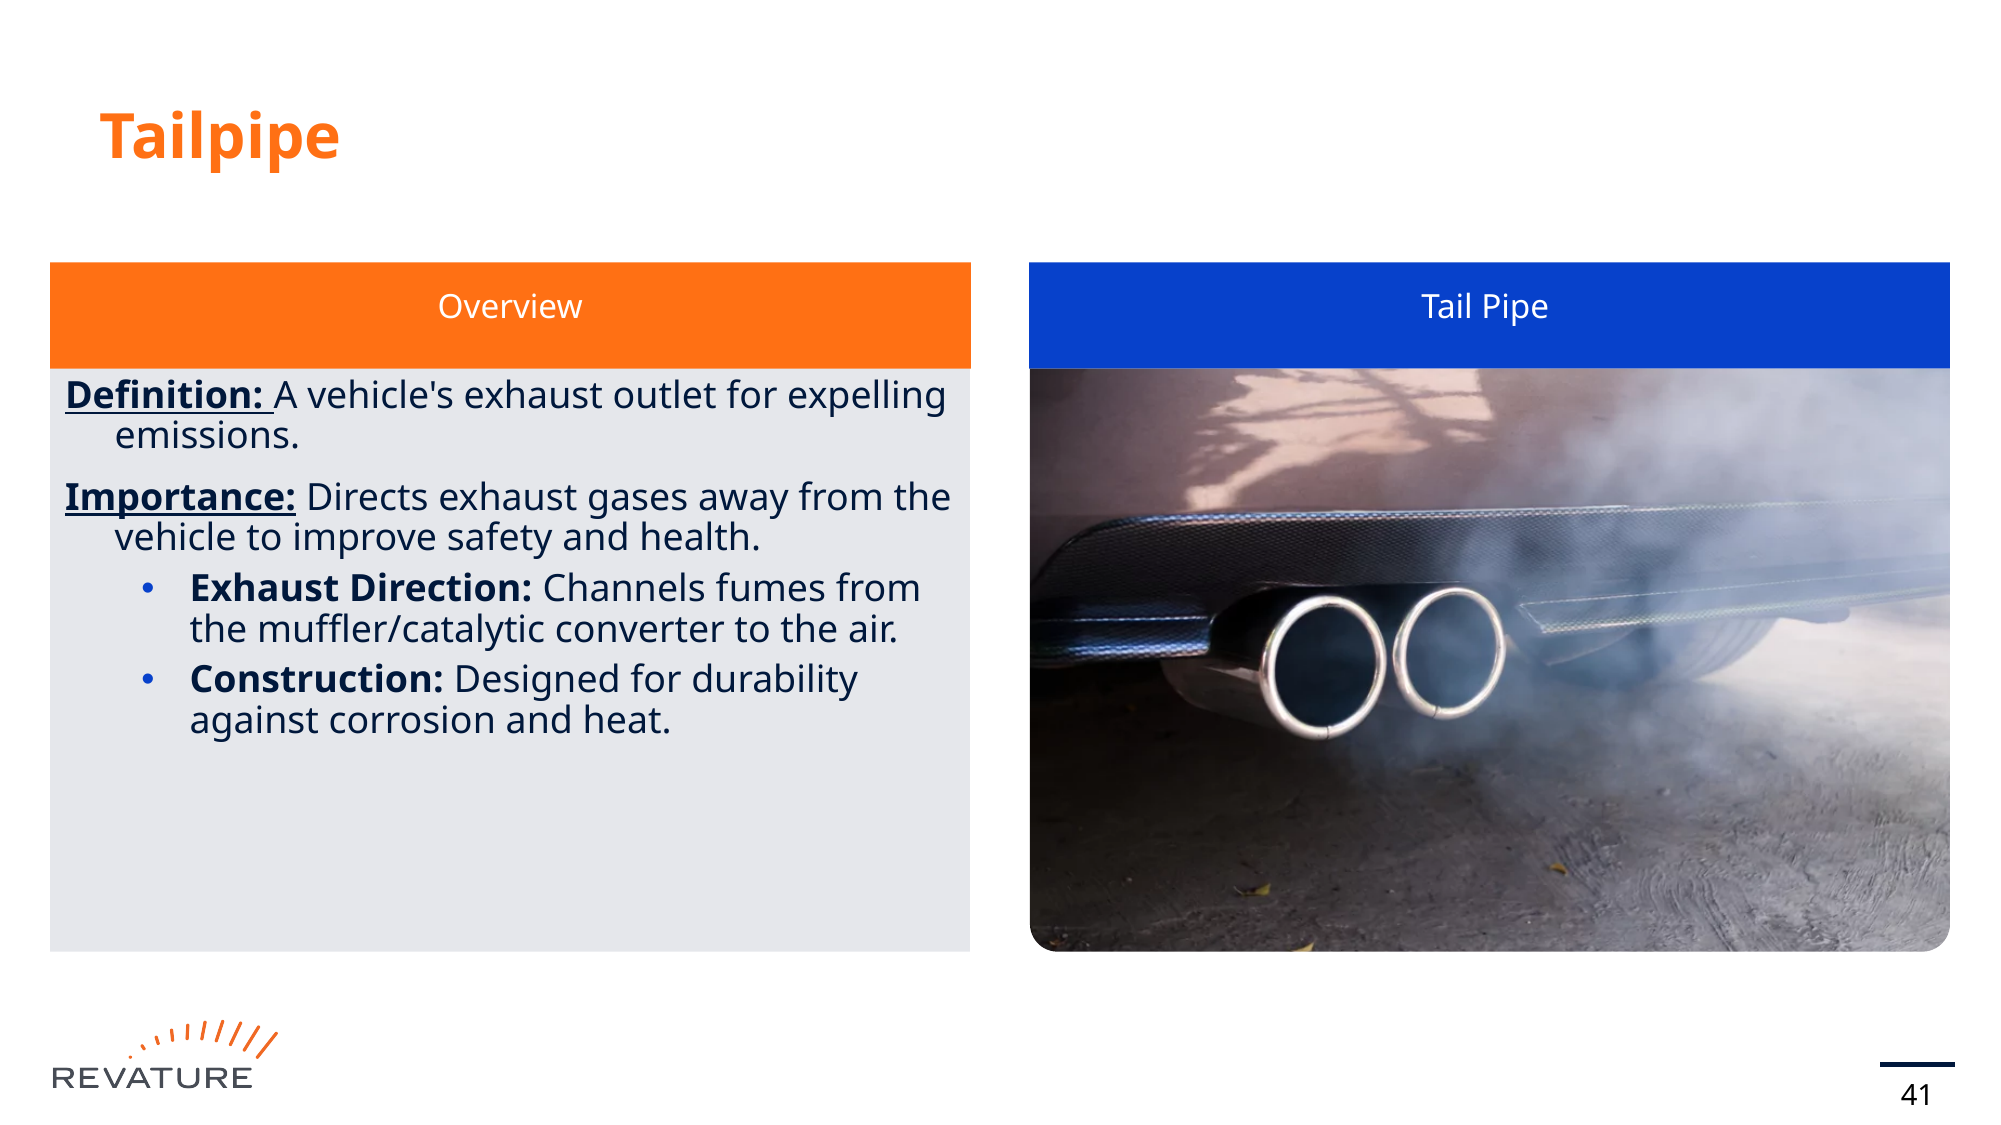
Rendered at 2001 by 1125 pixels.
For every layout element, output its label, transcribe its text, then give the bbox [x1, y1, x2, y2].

picture [1029, 368, 1950, 952]
list Definition: A vehicle's exhaust outlet for expelling emissions. Importance: Directs exhaust gases away from the vehicle to improve safety and health. Exhaust Direction: Channels fumes from the muffler/catalytic converter to the air. Construction: Designed for durability against corrosion and heat. [50, 368, 970, 952]
picture [46, 1015, 282, 1093]
title Tailpipe [99, 45, 1900, 233]
list Tail Pipe [1029, 262, 1950, 368]
list Overview [50, 262, 971, 369]
